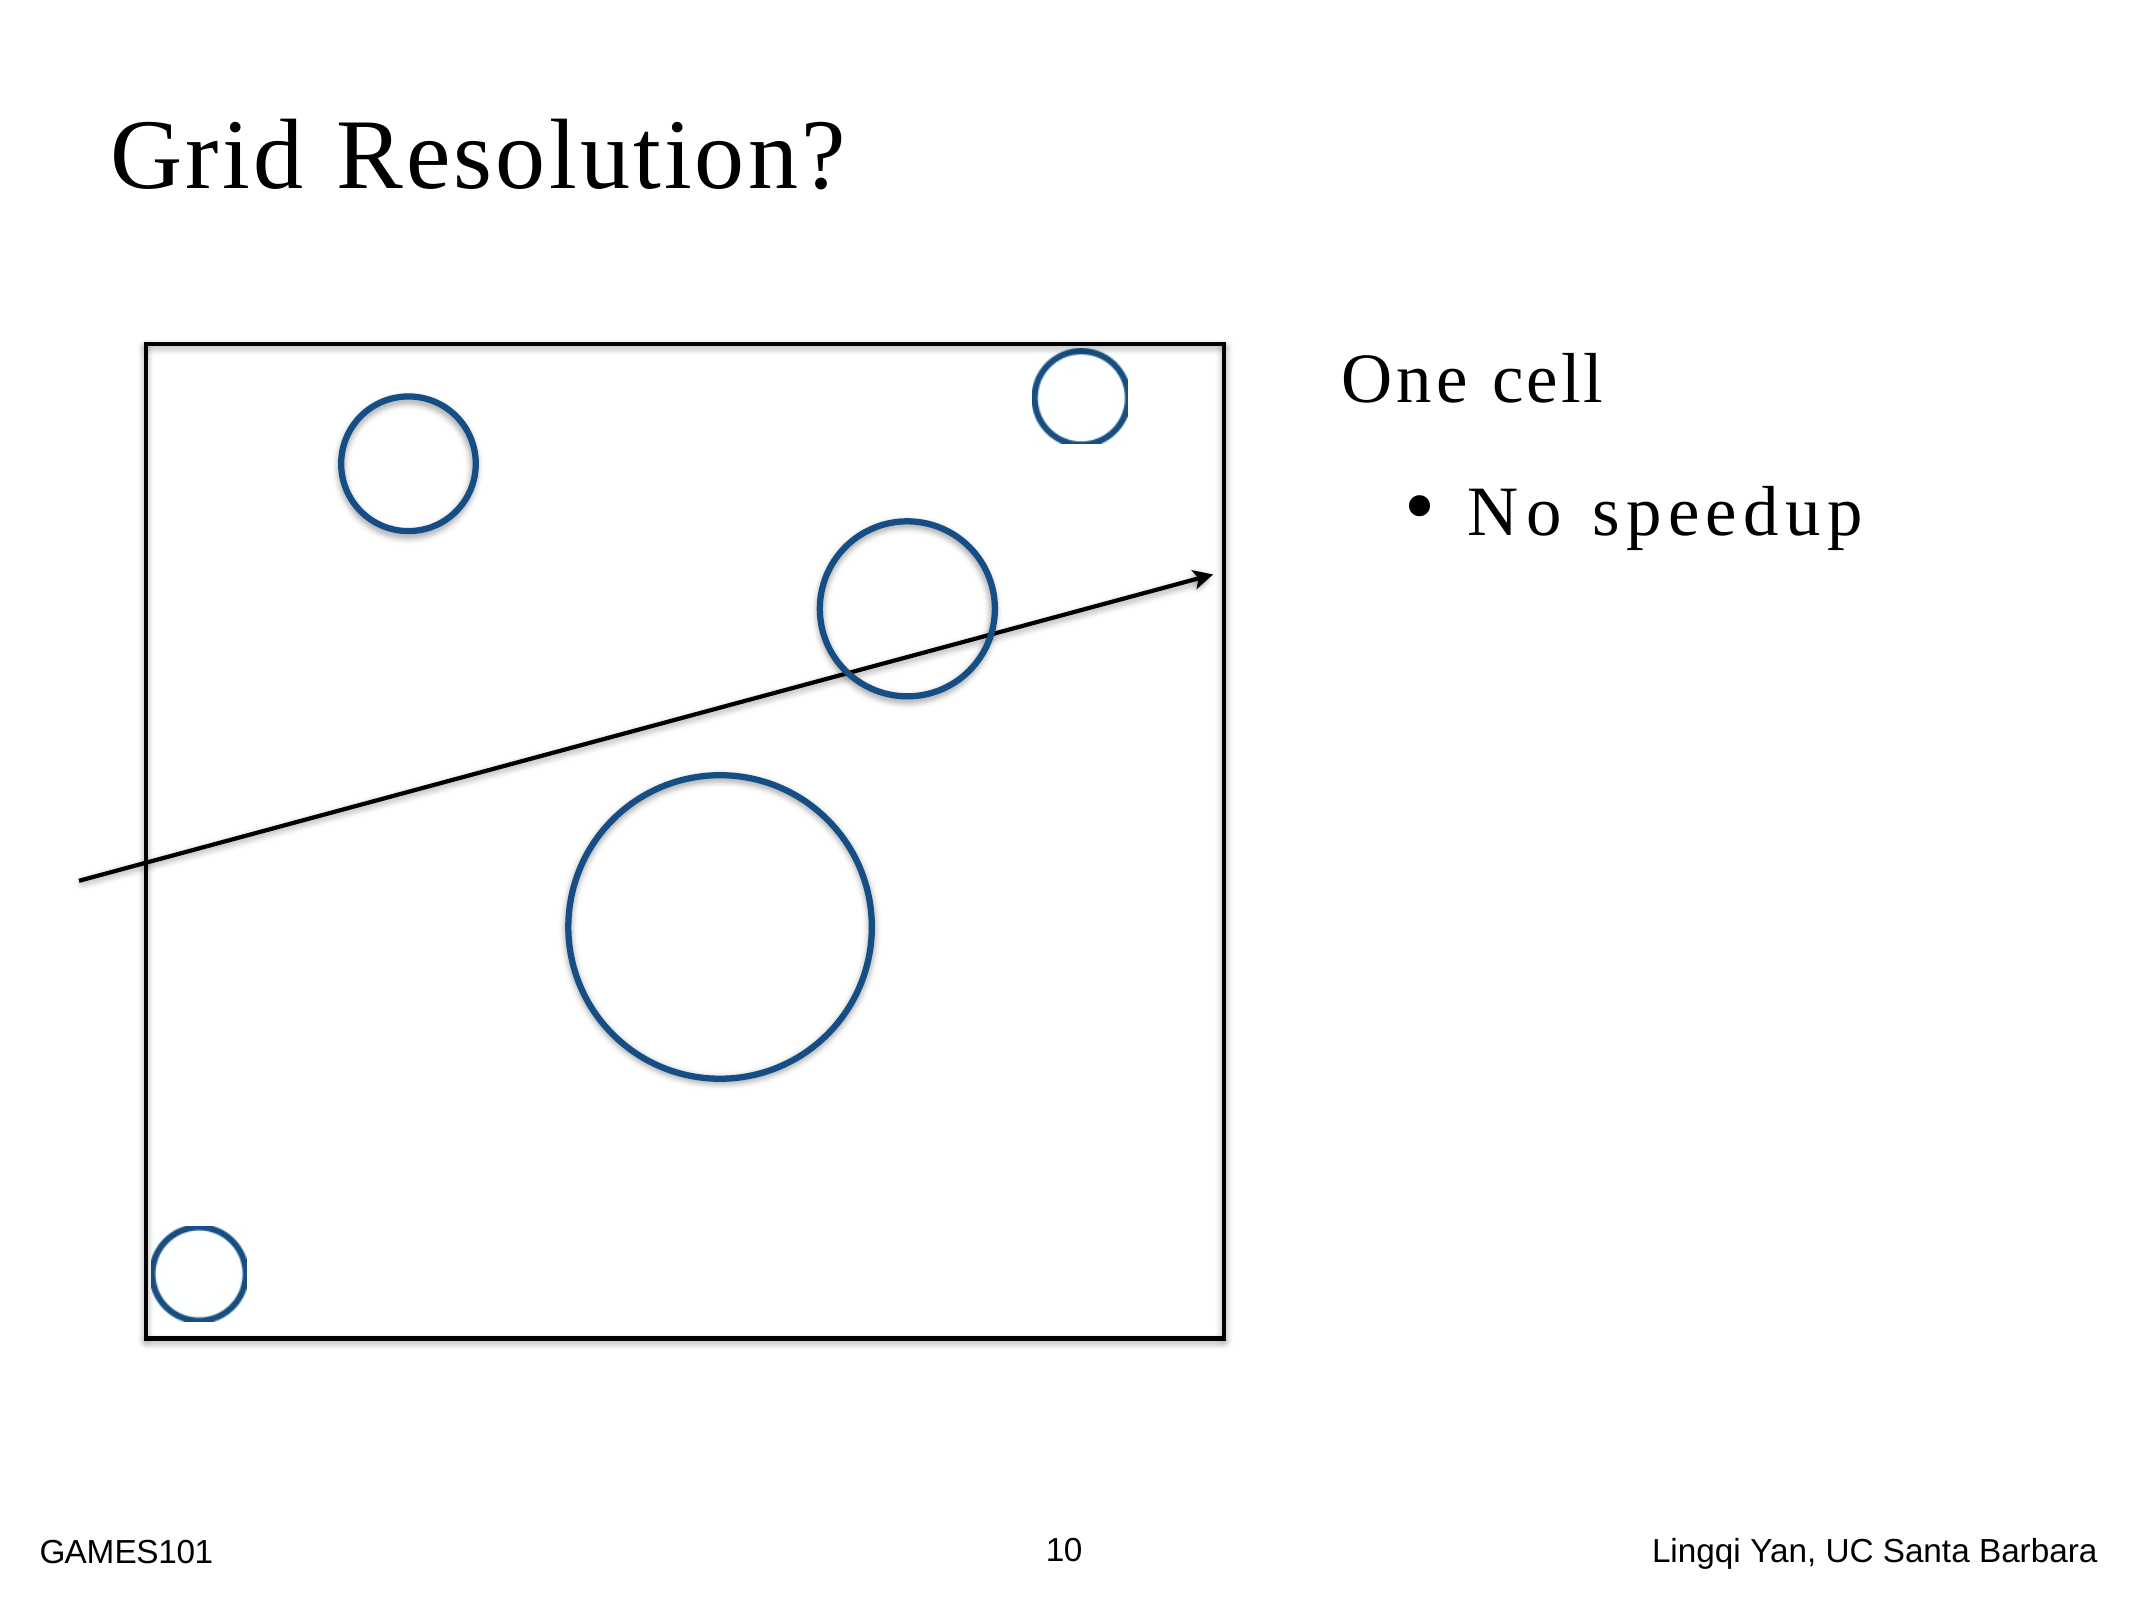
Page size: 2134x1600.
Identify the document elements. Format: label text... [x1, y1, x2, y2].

picture [150, 1226, 247, 1322]
text_box One cell • No speedup Lingqi Yan, UC Santa Barbara [1341, 320, 2100, 1570]
text_box [143, 1336, 1227, 1341]
text_box 10 [1045, 1527, 1085, 1568]
text_box [817, 519, 998, 699]
text_box Grid Resolution? [110, 72, 872, 209]
text_box [143, 342, 1227, 346]
text_box [78, 862, 139, 883]
text_box GAMES101 [39, 1530, 216, 1571]
text_box [566, 773, 874, 1081]
text_box [144, 353, 148, 1336]
text_box [1222, 353, 1226, 1336]
text_box [999, 579, 1190, 635]
text_box [1189, 568, 1216, 592]
text_box [153, 674, 840, 863]
text_box [339, 394, 478, 534]
picture [1032, 348, 1128, 445]
